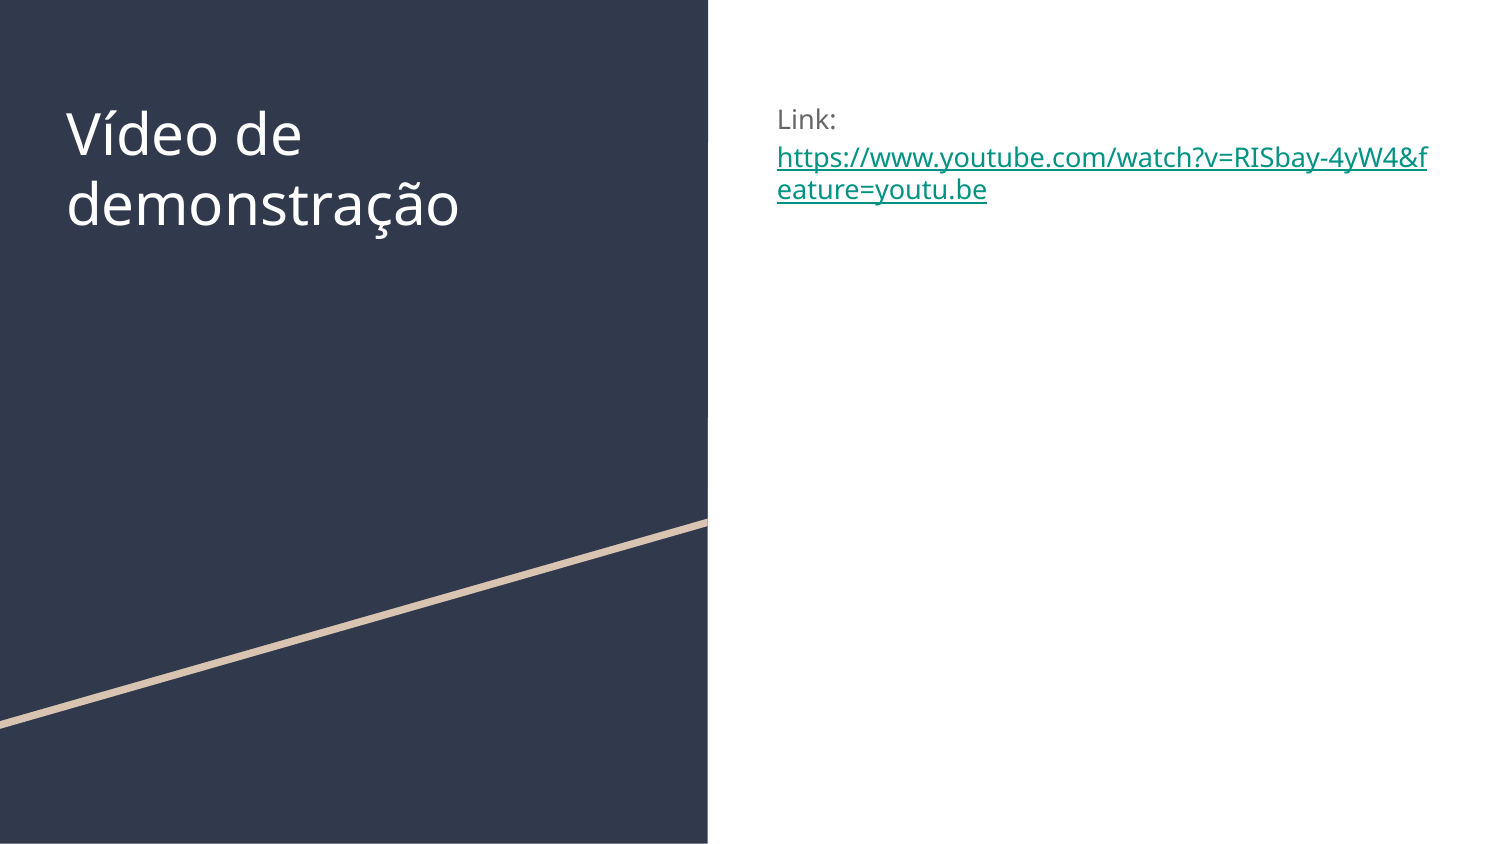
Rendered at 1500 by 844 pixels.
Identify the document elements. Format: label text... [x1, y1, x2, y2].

title Vídeo de demonstração [51, 82, 660, 494]
list Link: https://www.youtube.com/watch?v=RISbay-4yW4&feature=youtu.be [761, 82, 1446, 755]
